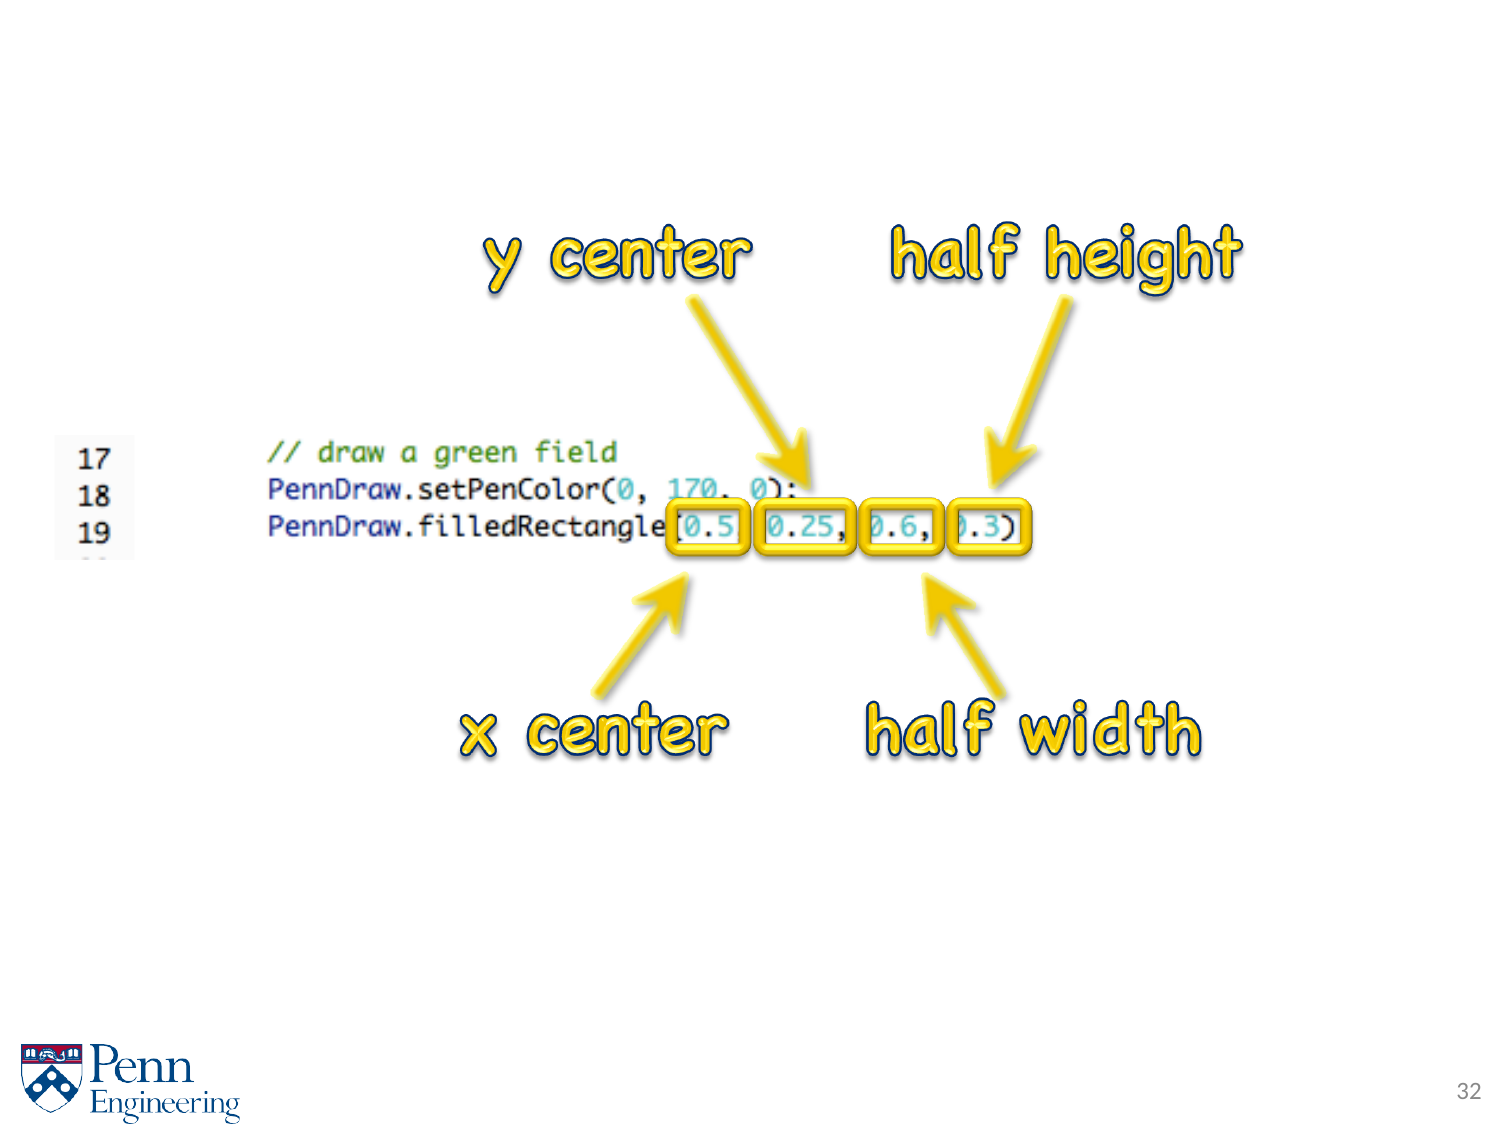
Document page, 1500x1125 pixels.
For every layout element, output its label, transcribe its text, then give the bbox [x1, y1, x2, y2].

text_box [54, 435, 447, 569]
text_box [472, 200, 1252, 634]
picture [21, 1044, 240, 1124]
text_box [447, 436, 1212, 786]
slide_number 32 [1450, 1073, 1488, 1125]
